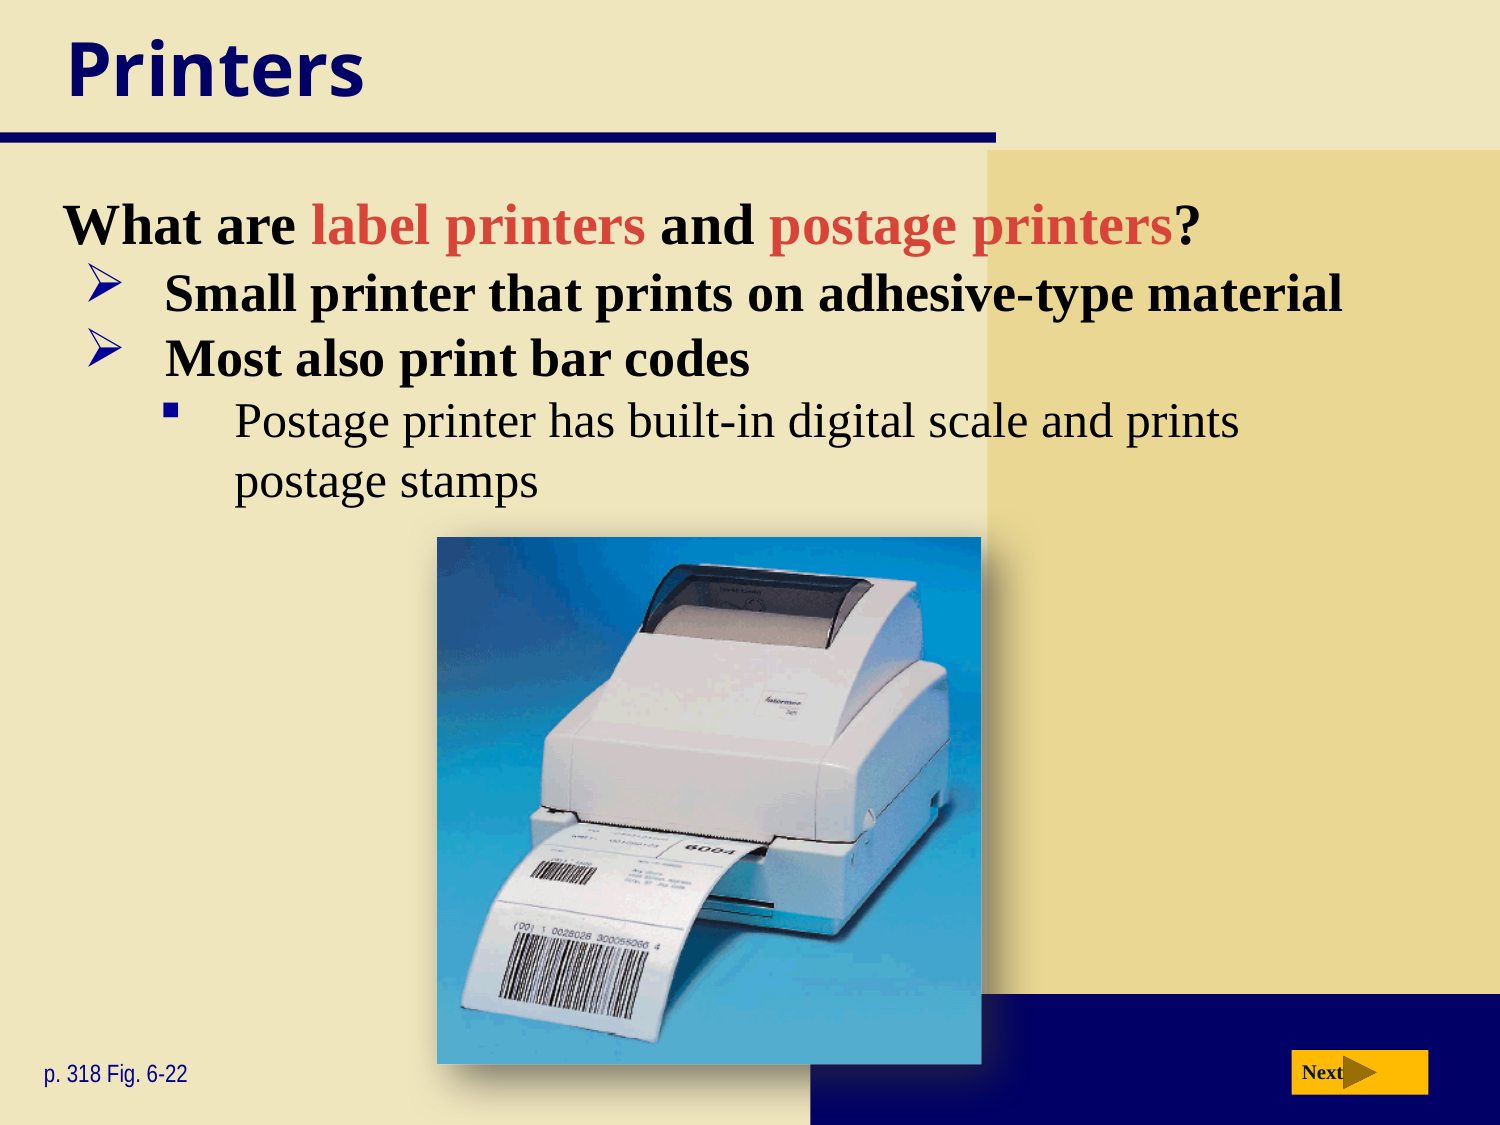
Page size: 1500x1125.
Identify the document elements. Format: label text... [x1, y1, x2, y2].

list What are label printers and postage printers? [47, 178, 1457, 580]
title Printers [49, 0, 1459, 133]
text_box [1286, 1049, 1429, 1095]
text_box p. 318 Fig. 6-22 [29, 1050, 284, 1095]
text_box Small printer that prints on adhesive-type material [49, 249, 1459, 375]
picture [963, 744, 969, 753]
text_box Postage printer has built-in digital scale and prints postage stamps [50, 379, 1460, 505]
text_box Most also print bar codes [50, 314, 1459, 415]
picture [437, 537, 988, 1067]
